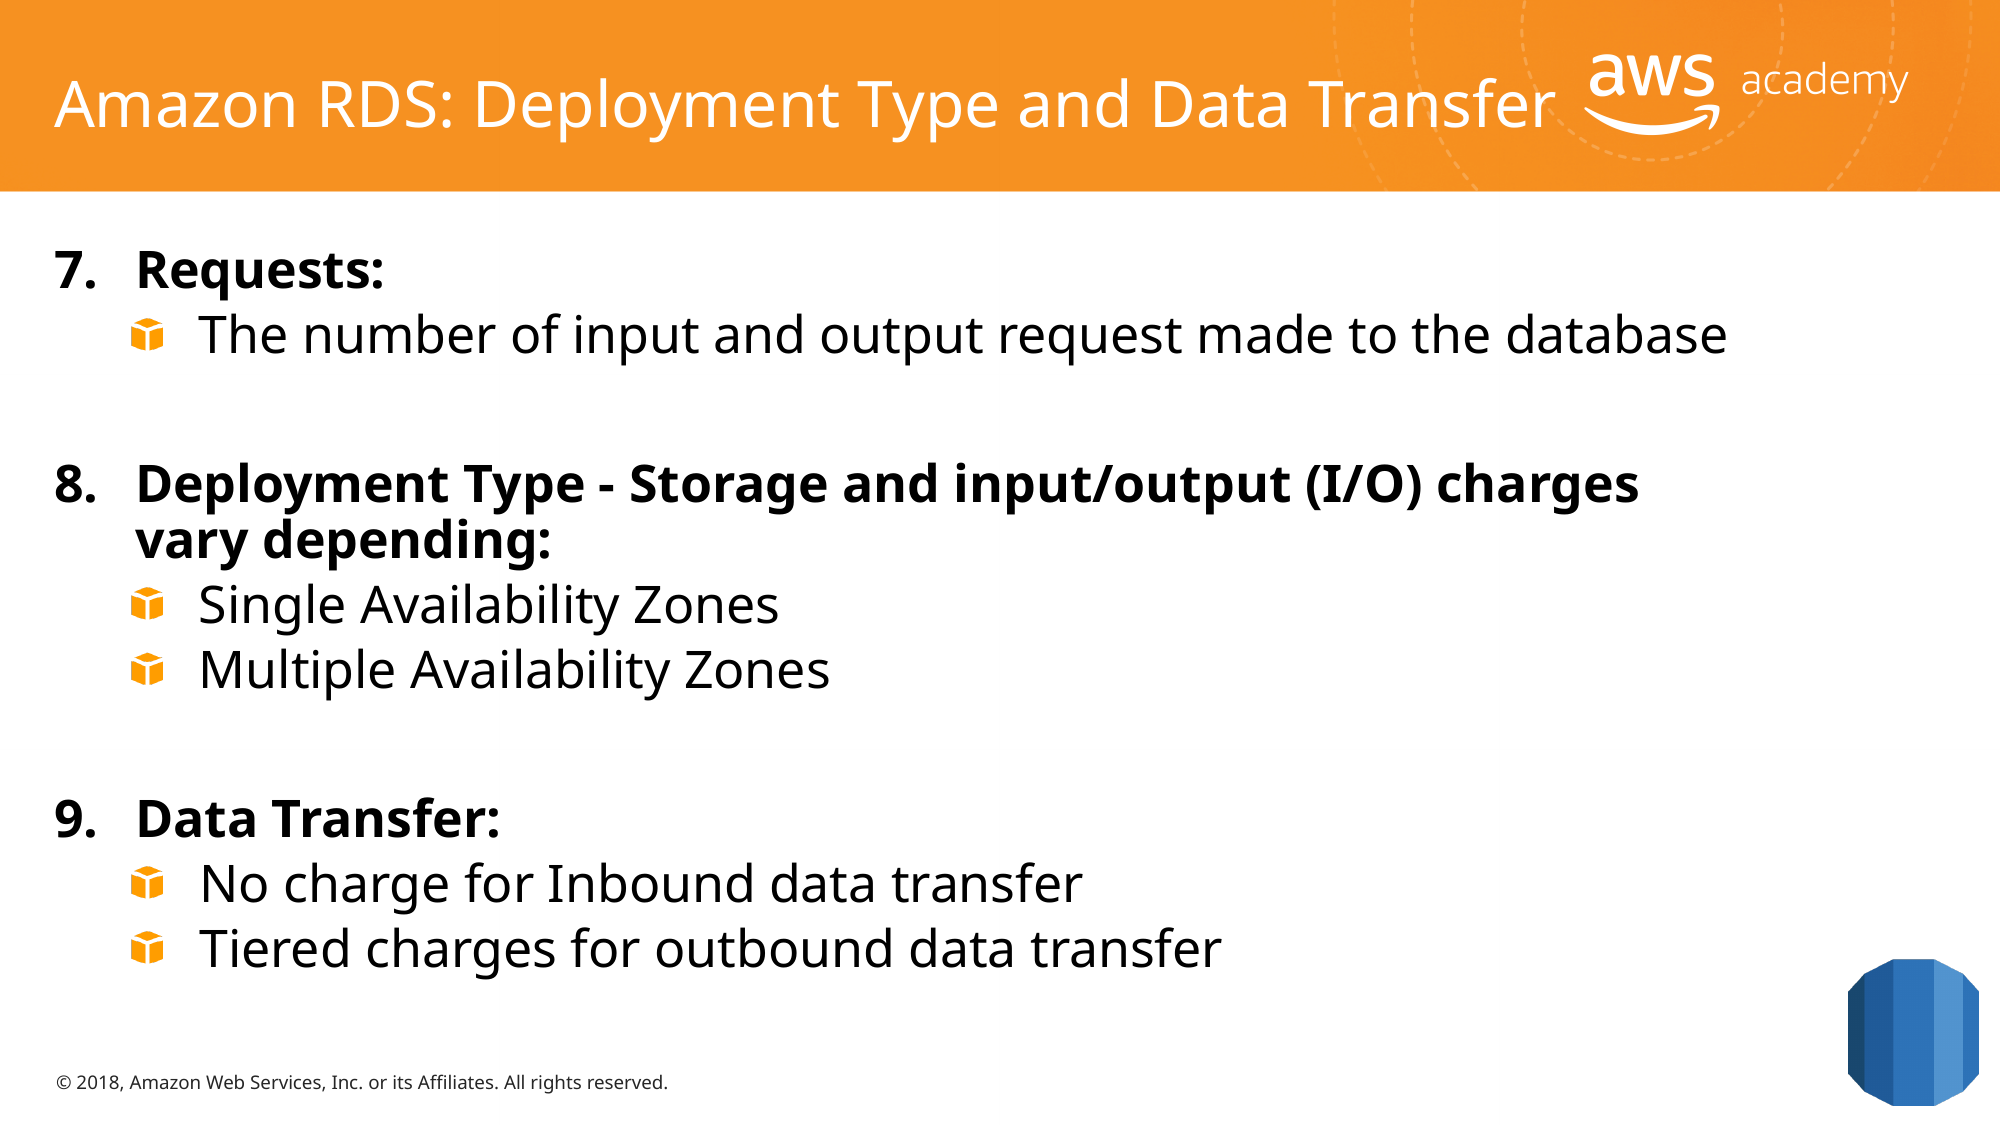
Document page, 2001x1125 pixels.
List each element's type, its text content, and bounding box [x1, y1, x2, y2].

list Requests: The number of input and output request made to the database Deployment Type - Storage and input/output (I/O) charges vary depending: Single Availability Zones Multiple Availability Zones Data Transfer: No charge for Inbound data transfer Tiered charges for outbound data transfer [39, 236, 1765, 1043]
picture [0, 0, 2000, 1125]
text_box [39, 43, 1863, 172]
